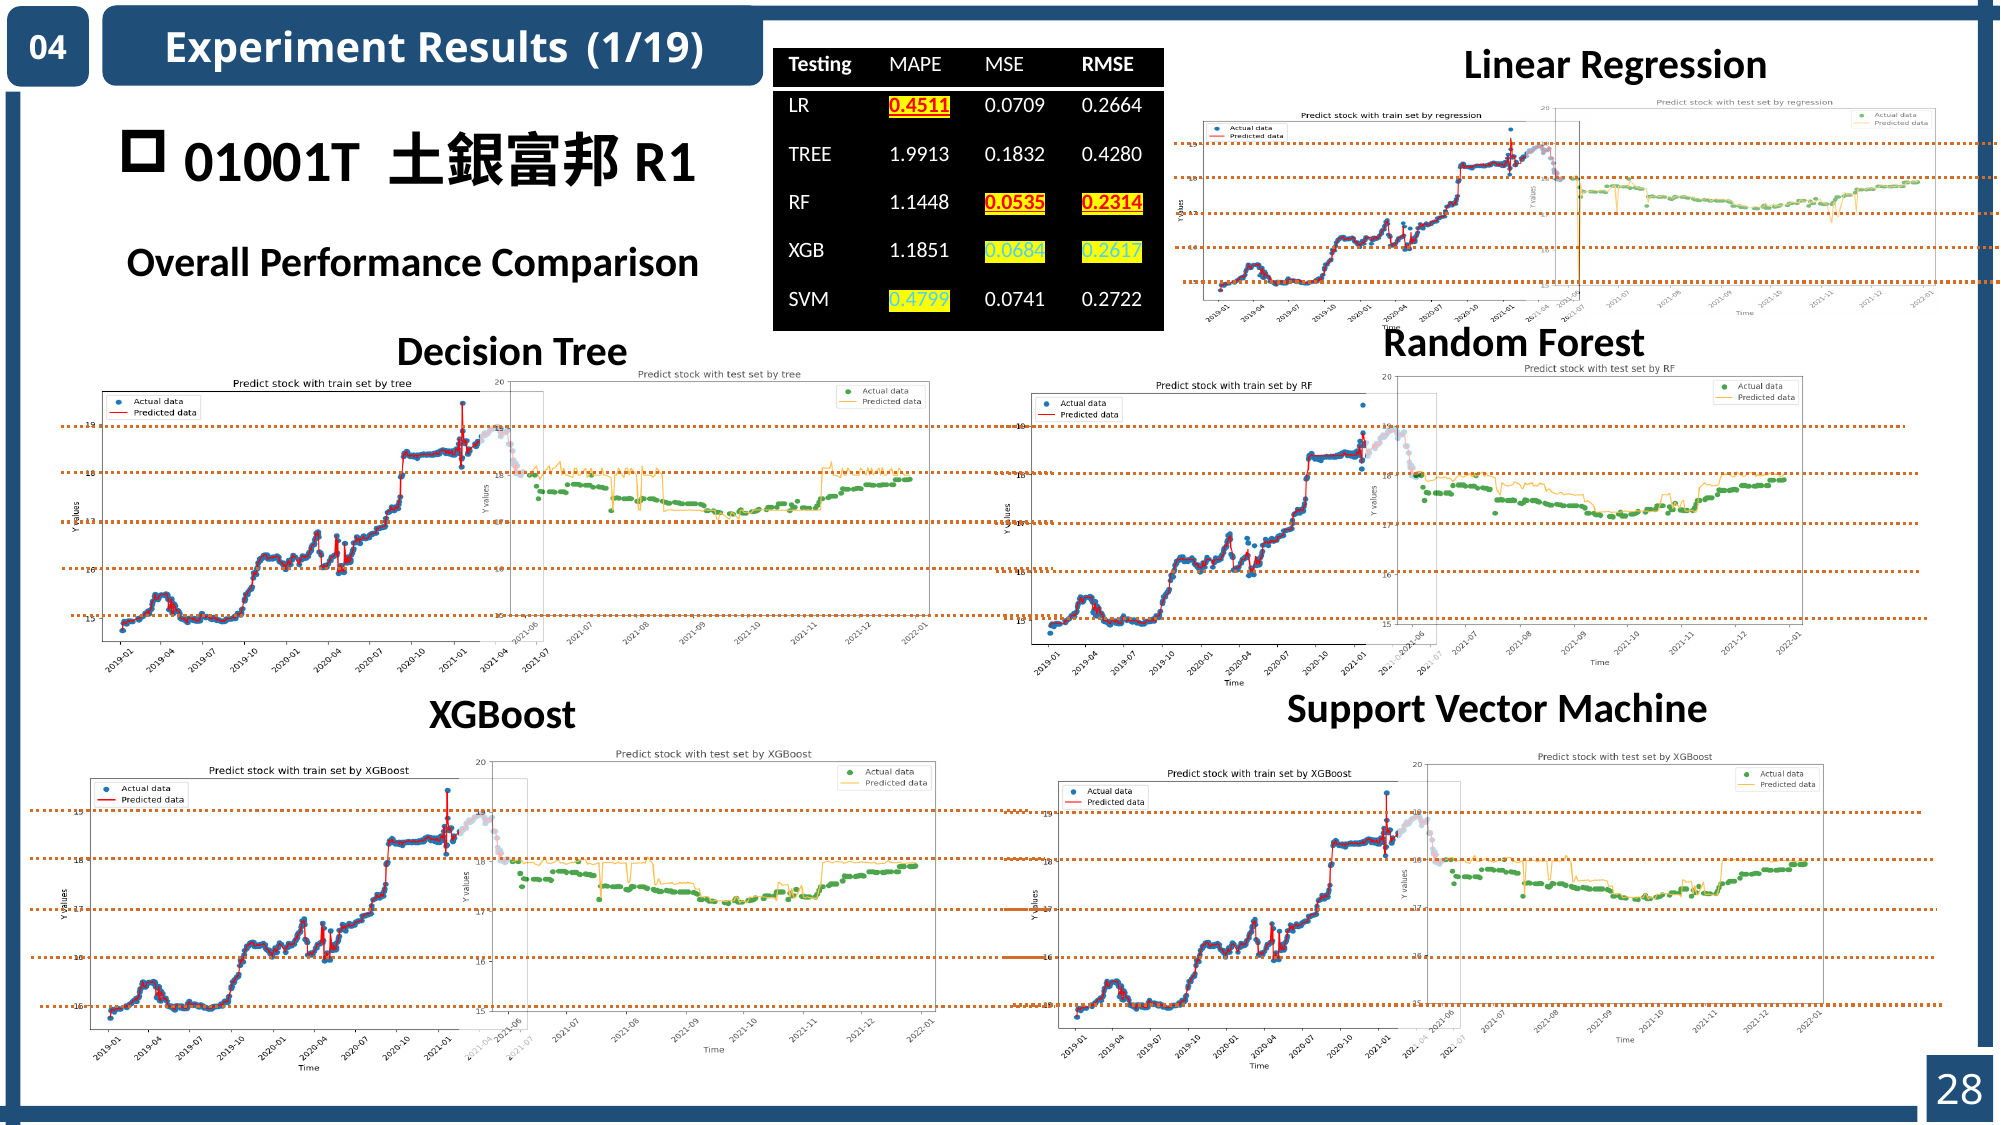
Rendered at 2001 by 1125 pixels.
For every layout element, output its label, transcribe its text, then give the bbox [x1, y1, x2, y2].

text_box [60, 367, 1062, 674]
table_cell 0.2722 [1067, 283, 1164, 331]
table_cell TREE [773, 137, 874, 186]
text_box [0, 0, 2000, 1105]
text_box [1058, 750, 1945, 1071]
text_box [1173, 97, 2000, 332]
table_cell 0.2314 [1067, 186, 1164, 234]
table_cell 1.1851 [874, 234, 970, 283]
text_box (1/19) [571, 13, 746, 78]
text_box [1993, 5, 2000, 21]
text_box [0, 1105, 5, 1122]
text_box Decision Tree [382, 316, 724, 365]
table_cell 0.4799 [874, 283, 970, 331]
table_header RMSE [1067, 48, 1164, 87]
table_cell XGB [773, 234, 874, 283]
text_box Support Vector Machine [1272, 696, 1806, 738]
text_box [994, 361, 1927, 688]
table_header Testing [773, 48, 874, 87]
table_cell LR [773, 91, 874, 137]
text_box Random Forest [1368, 339, 1710, 360]
text_box Overall Performance Comparison [112, 227, 751, 293]
table_cell 0.0709 [970, 91, 1067, 137]
table_cell 0.2617 [1067, 234, 1164, 283]
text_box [29, 747, 1055, 1073]
text_box [5, 91, 21, 1125]
table_cell 0.4511 [874, 91, 970, 137]
table_cell SVM [773, 283, 874, 331]
table_header MAPE [874, 48, 970, 87]
table_header MSE [970, 48, 1067, 87]
text_box [1977, 0, 1993, 96]
table_cell 0.4280 [1067, 137, 1164, 186]
text_box Linear Regression [1449, 29, 1791, 95]
text_box XGBoost [414, 682, 608, 744]
table_cell 0.0741 [970, 283, 1067, 331]
text_box [754, 5, 1977, 21]
table_cell 1.1448 [874, 186, 970, 234]
table_cell RF [773, 186, 874, 234]
table_cell 0.1832 [970, 137, 1067, 186]
text_box 04 [7, 6, 89, 87]
text_box 01001T 土銀富邦R1 [1164, 116, 1168, 201]
text_box 01001T 土銀富邦R1 [102, 116, 773, 201]
text_box [21, 1105, 1842, 1122]
table_cell 0.2664 [1067, 91, 1164, 137]
text_box Experiment Results [102, 5, 764, 86]
text_box [1977, 339, 1993, 1047]
table_cell 1.9913 [874, 137, 970, 186]
text_box 28 [1842, 1055, 2000, 1125]
table_cell 0.0535 [970, 186, 1067, 234]
table_cell 0.0684 [970, 234, 1067, 283]
